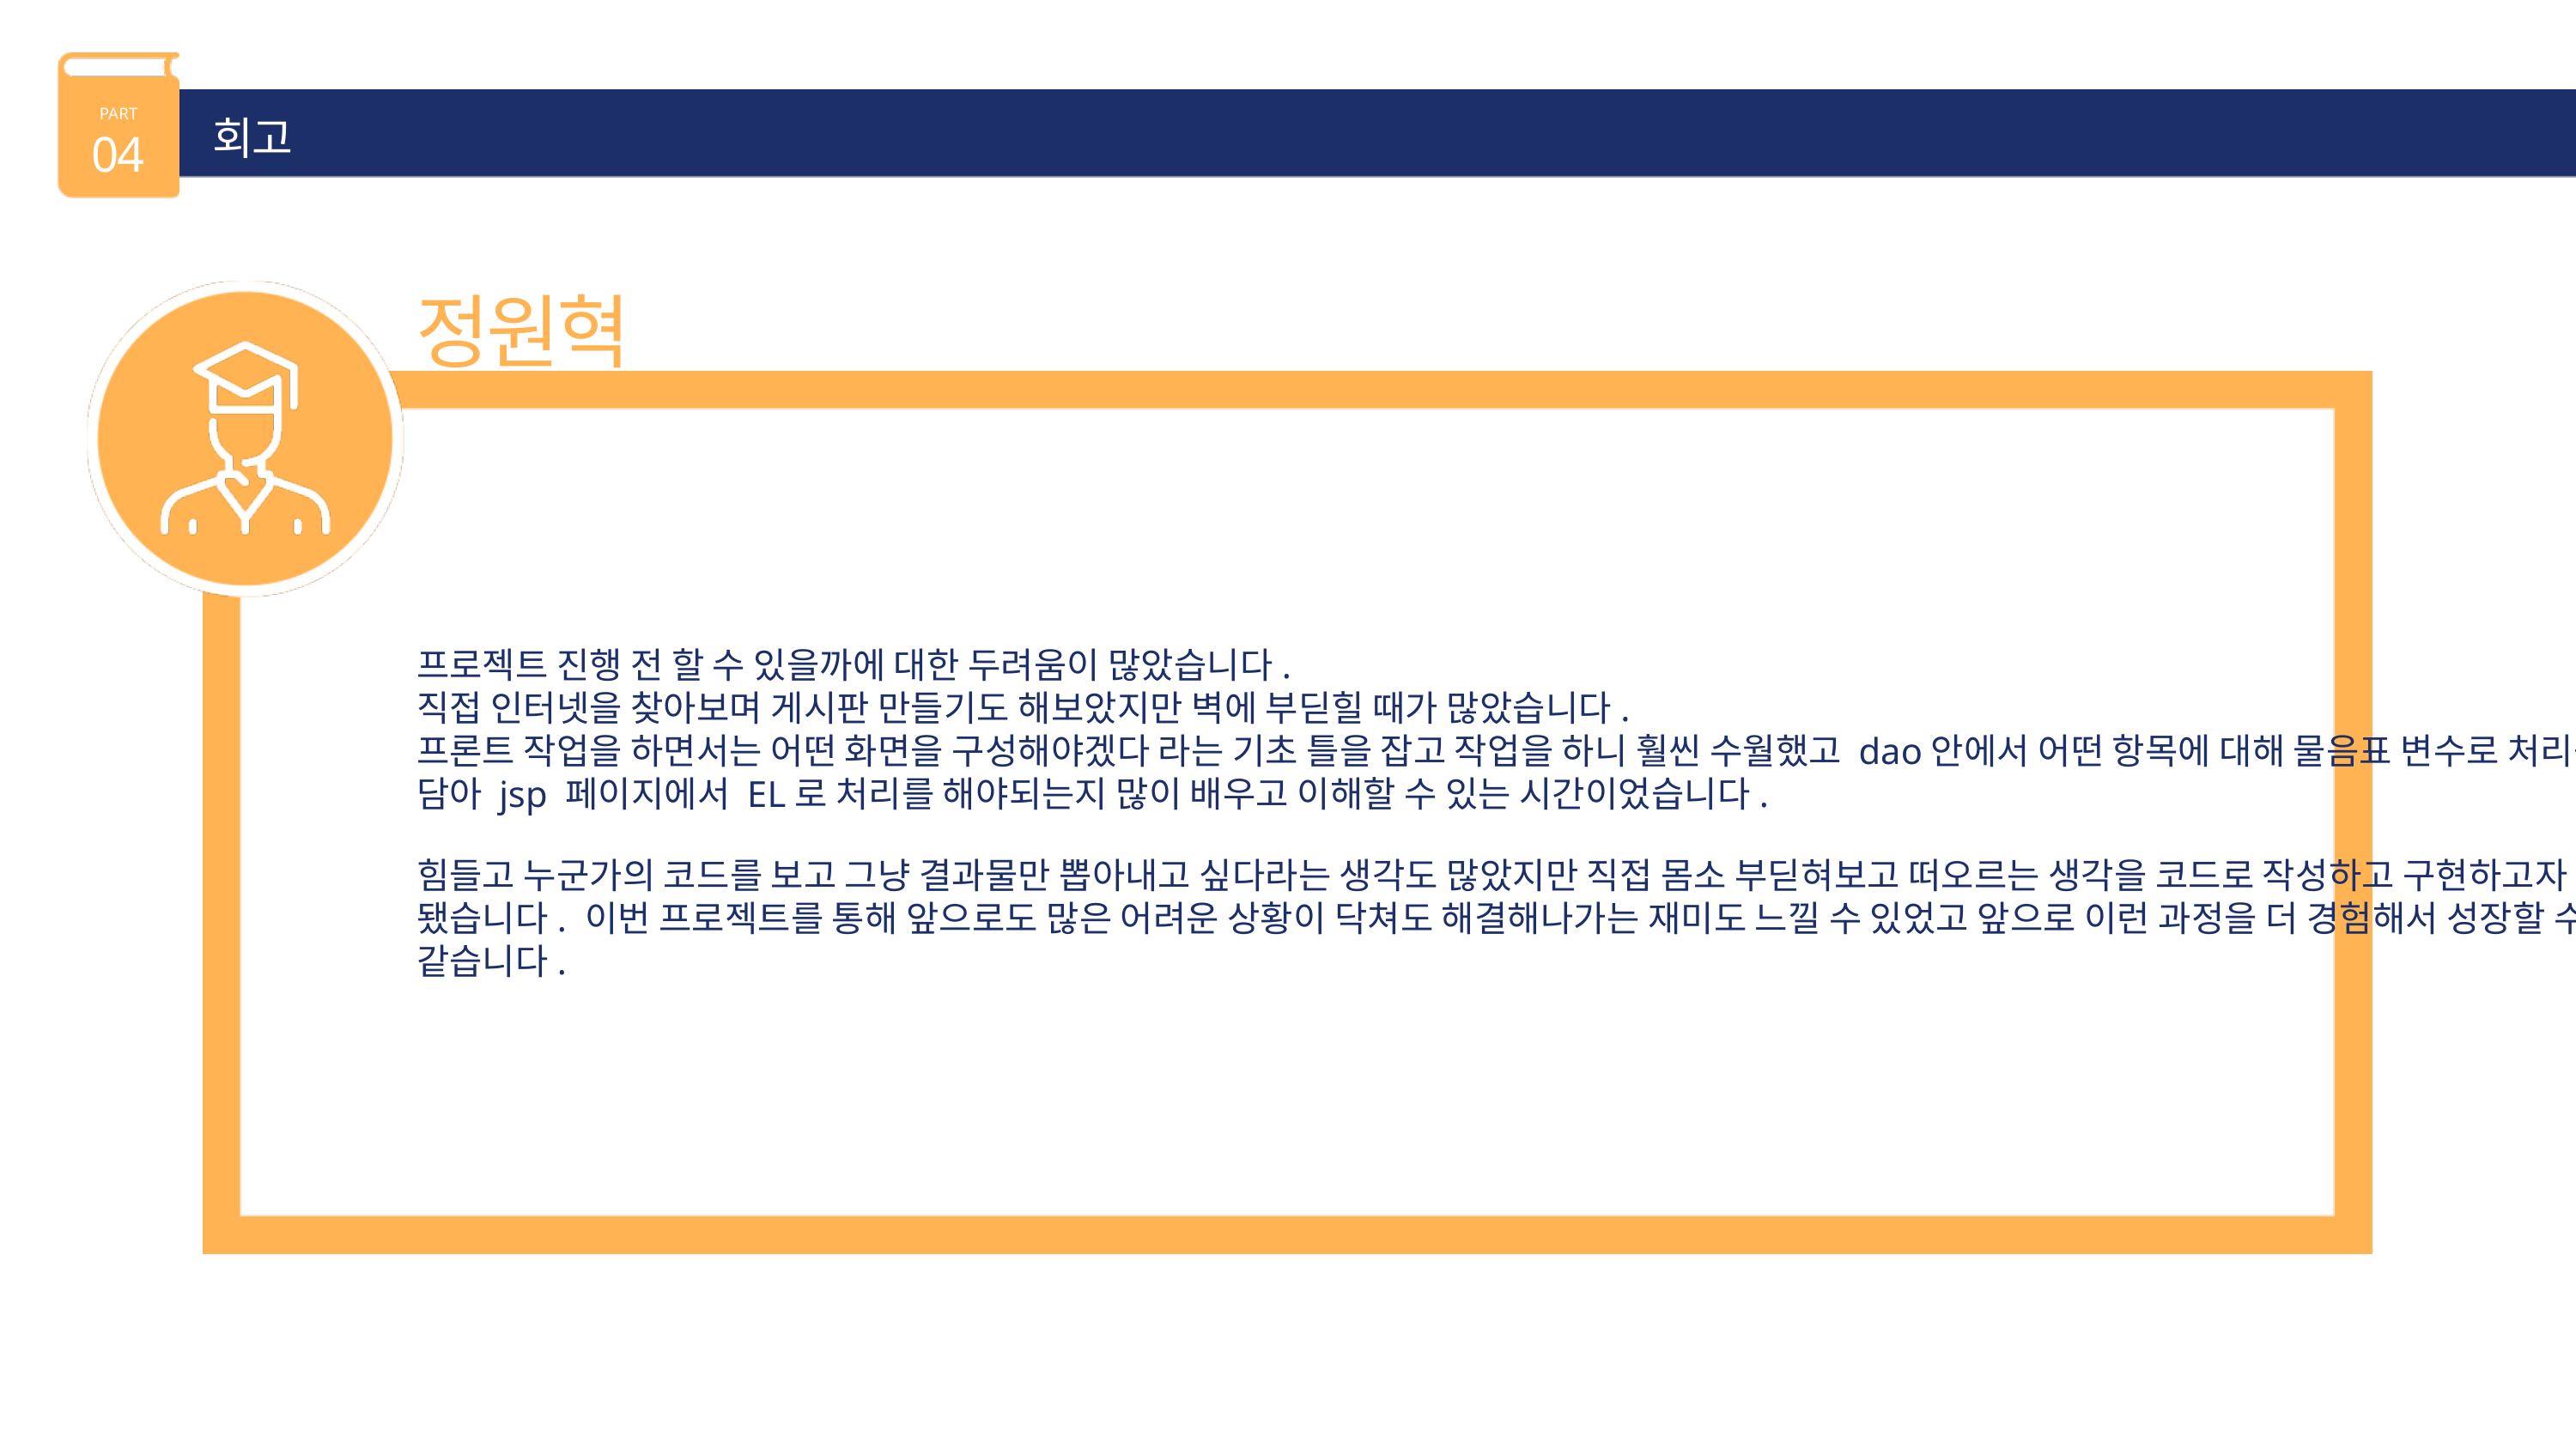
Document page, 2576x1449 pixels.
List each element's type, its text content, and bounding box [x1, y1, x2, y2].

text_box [184, 89, 2576, 178]
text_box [203, 371, 2372, 1254]
text_box 정원혁 [403, 274, 853, 368]
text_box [160, 341, 331, 537]
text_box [87, 280, 404, 597]
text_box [58, 52, 179, 198]
text_box 프로젝트 진행 전 할 수 있을까에 대한 두려움이 많았습니다. 직접 인터넷을 찾아보며 게시판 만들기도 해보았지만 벽에 부딛힐 때가 많았습니다. 프론트 작업을 하면서는 어떤 화면을 구성해야겠다 라는 기초 틀을 잡고 작업을 하니 훨씬 수월했고 dao안에서 어떤 항목에 대해 물음표 변수로 처리를 해야하는지, 어떤 결과를 들고 dto에 담아 jsp 페이지에서 EL로 처리를 해야되는지 많이 배우고 이해할 수 있는 시간이었습니다. 힘들고 누군가의 코드를 보고 그냥 결과물만 뽑아내고 싶다라는 생각도 많았지만 직접 몸소 부딛혀보고 떠오르는 생각을 코드로 작성하고 구현하고자 하는걸 성공했을 때 뿌듯함은 배가 됐습니다. 이번 프로젝트를 통해 앞으로도 많은 어려운 상황이 닥쳐도 해결해나가는 재미도 느낄 수 있었고 앞으로 이런 과정을 더 경험해서 성장할 수 있는 발판을 마련할 수 있었던 것 같습니다. [2379, 636, 2576, 989]
